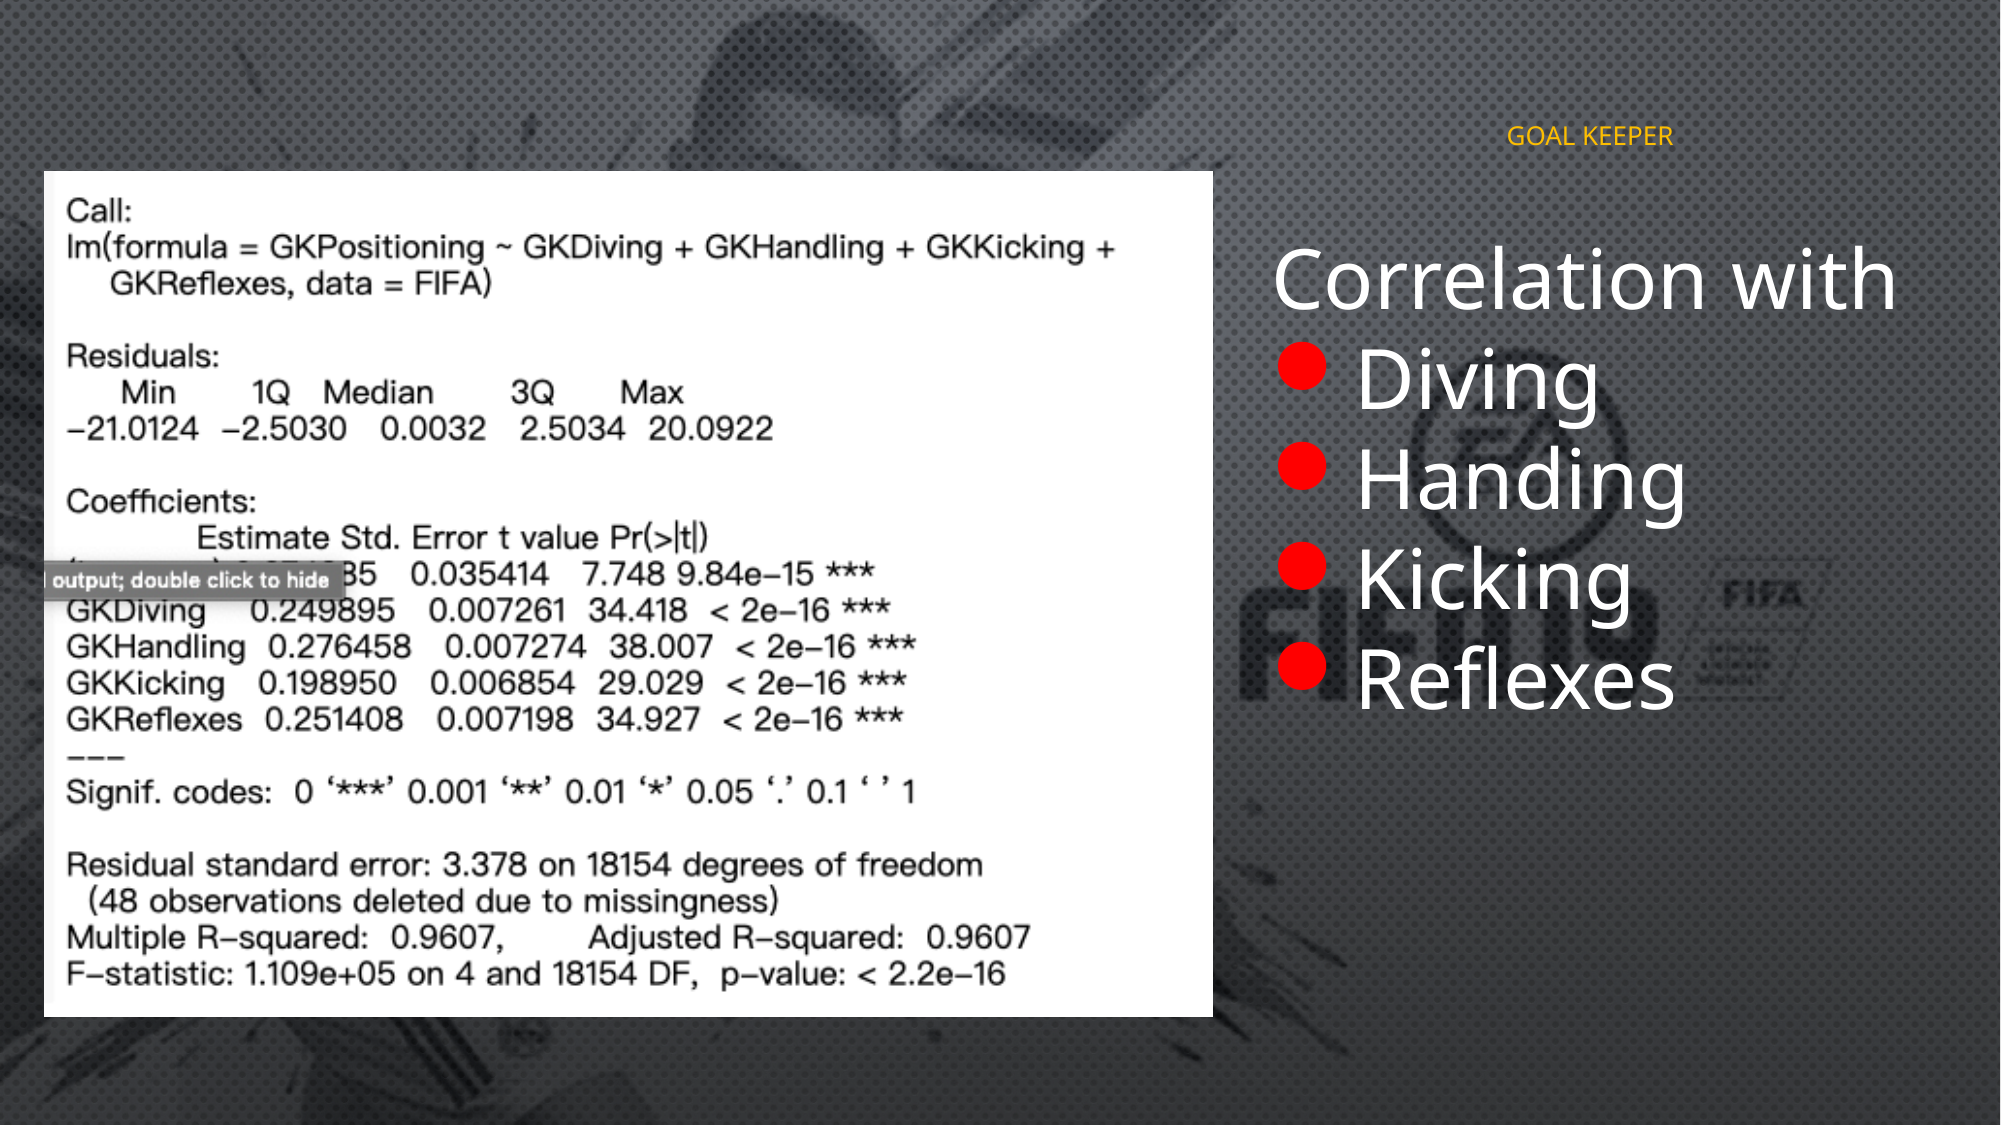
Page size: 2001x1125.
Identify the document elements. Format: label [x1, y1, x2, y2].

list [0, 0, 2000, 1125]
picture [44, 171, 1213, 1017]
